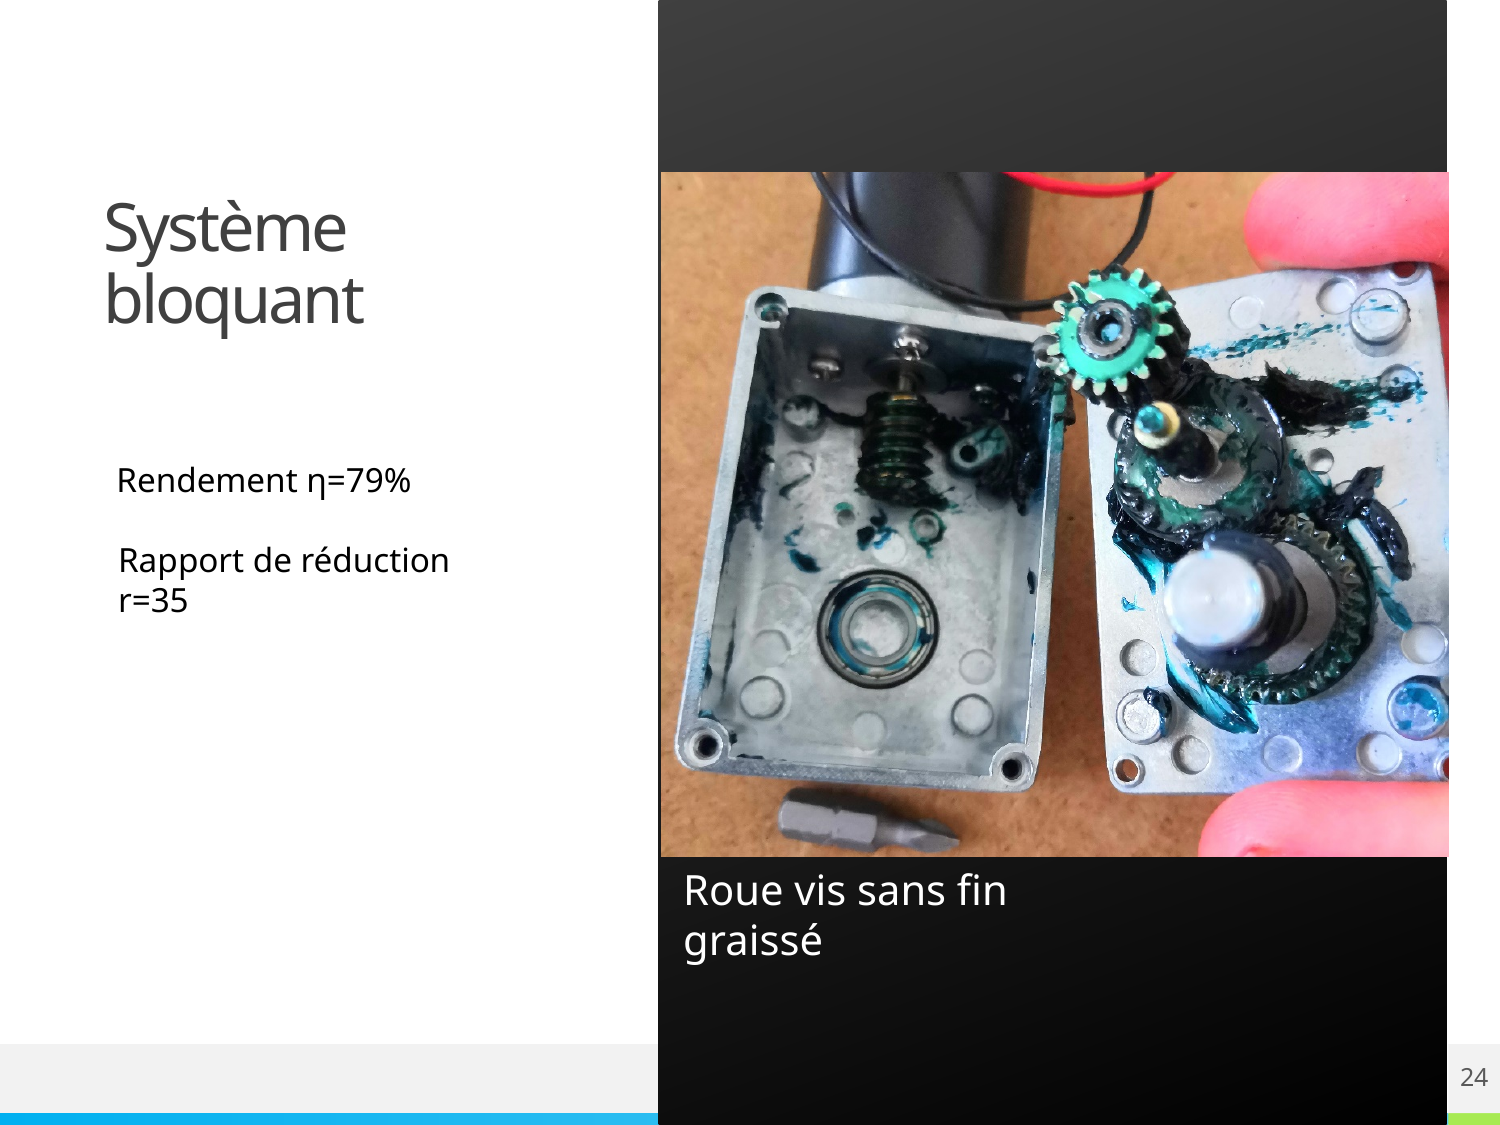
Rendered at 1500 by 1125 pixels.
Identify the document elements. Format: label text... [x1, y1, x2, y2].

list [659, 172, 1467, 857]
text_box Rendement ƞ=79% [101, 451, 563, 506]
text_box Roue vis sans fin graissé [668, 857, 1150, 972]
title Système bloquant [103, 75, 588, 338]
text_box Rapport de réduction r=35 [103, 531, 539, 627]
slide_number 24 [1448, 1044, 1500, 1114]
